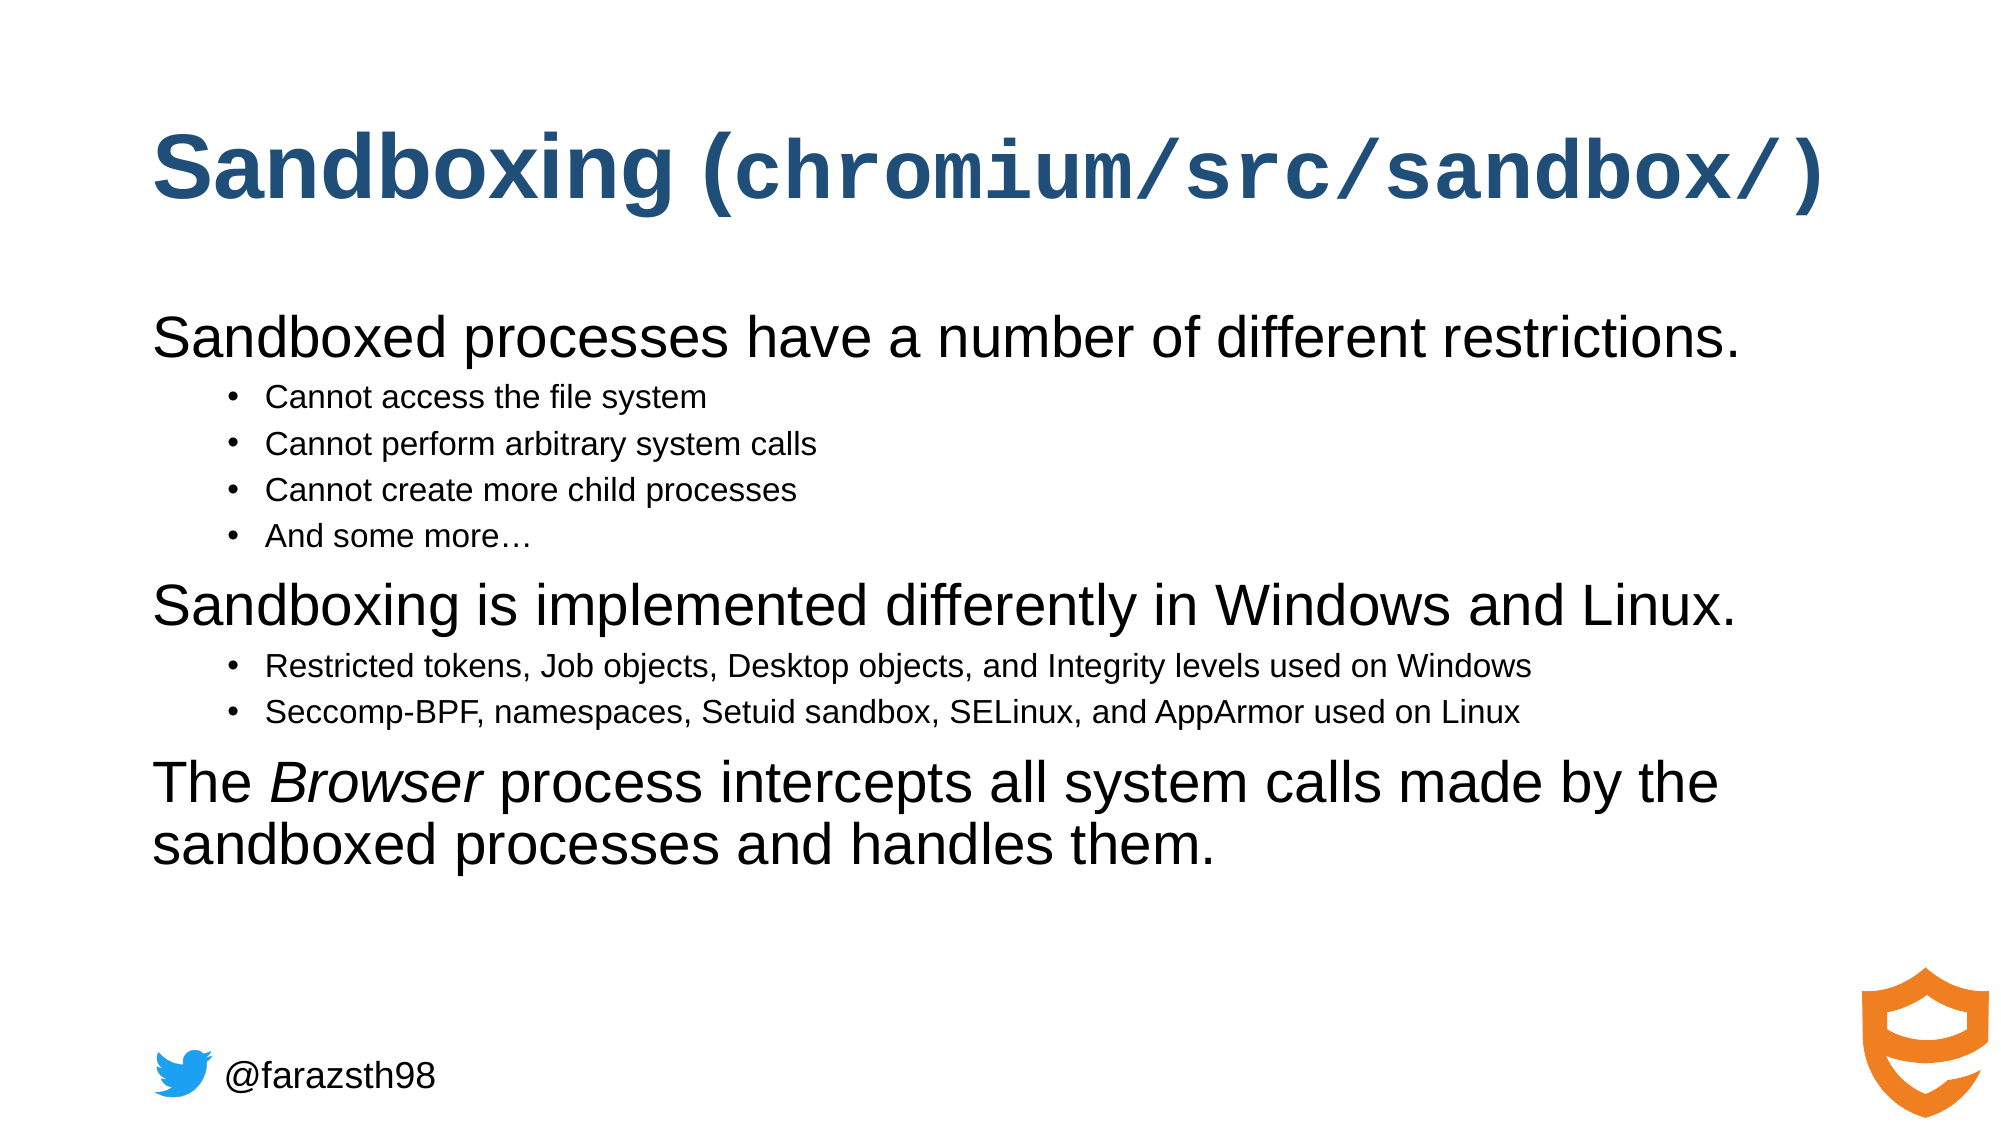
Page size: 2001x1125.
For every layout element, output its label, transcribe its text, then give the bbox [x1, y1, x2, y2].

picture [1862, 967, 1989, 1118]
title Sandboxing (chromium/src/sandbox/) [137, 59, 1863, 278]
list Sandboxed processes have a number of different restrictions. Cannot access the file system Cannot perform arbitrary system calls Cannot create more child processes And some more… Sandboxing is implemented differently in Windows and Linux. Restricted tokens, Job objects, Desktop objects, and Integrity levels used on Windows Seccomp-BPF, namespaces, Setuid sandbox, SELinux, and AppArmor used on Linux The Browser process intercepts all system calls made by the sandboxed processes and handles them. [137, 299, 1863, 1014]
picture [137, 1027, 230, 1120]
